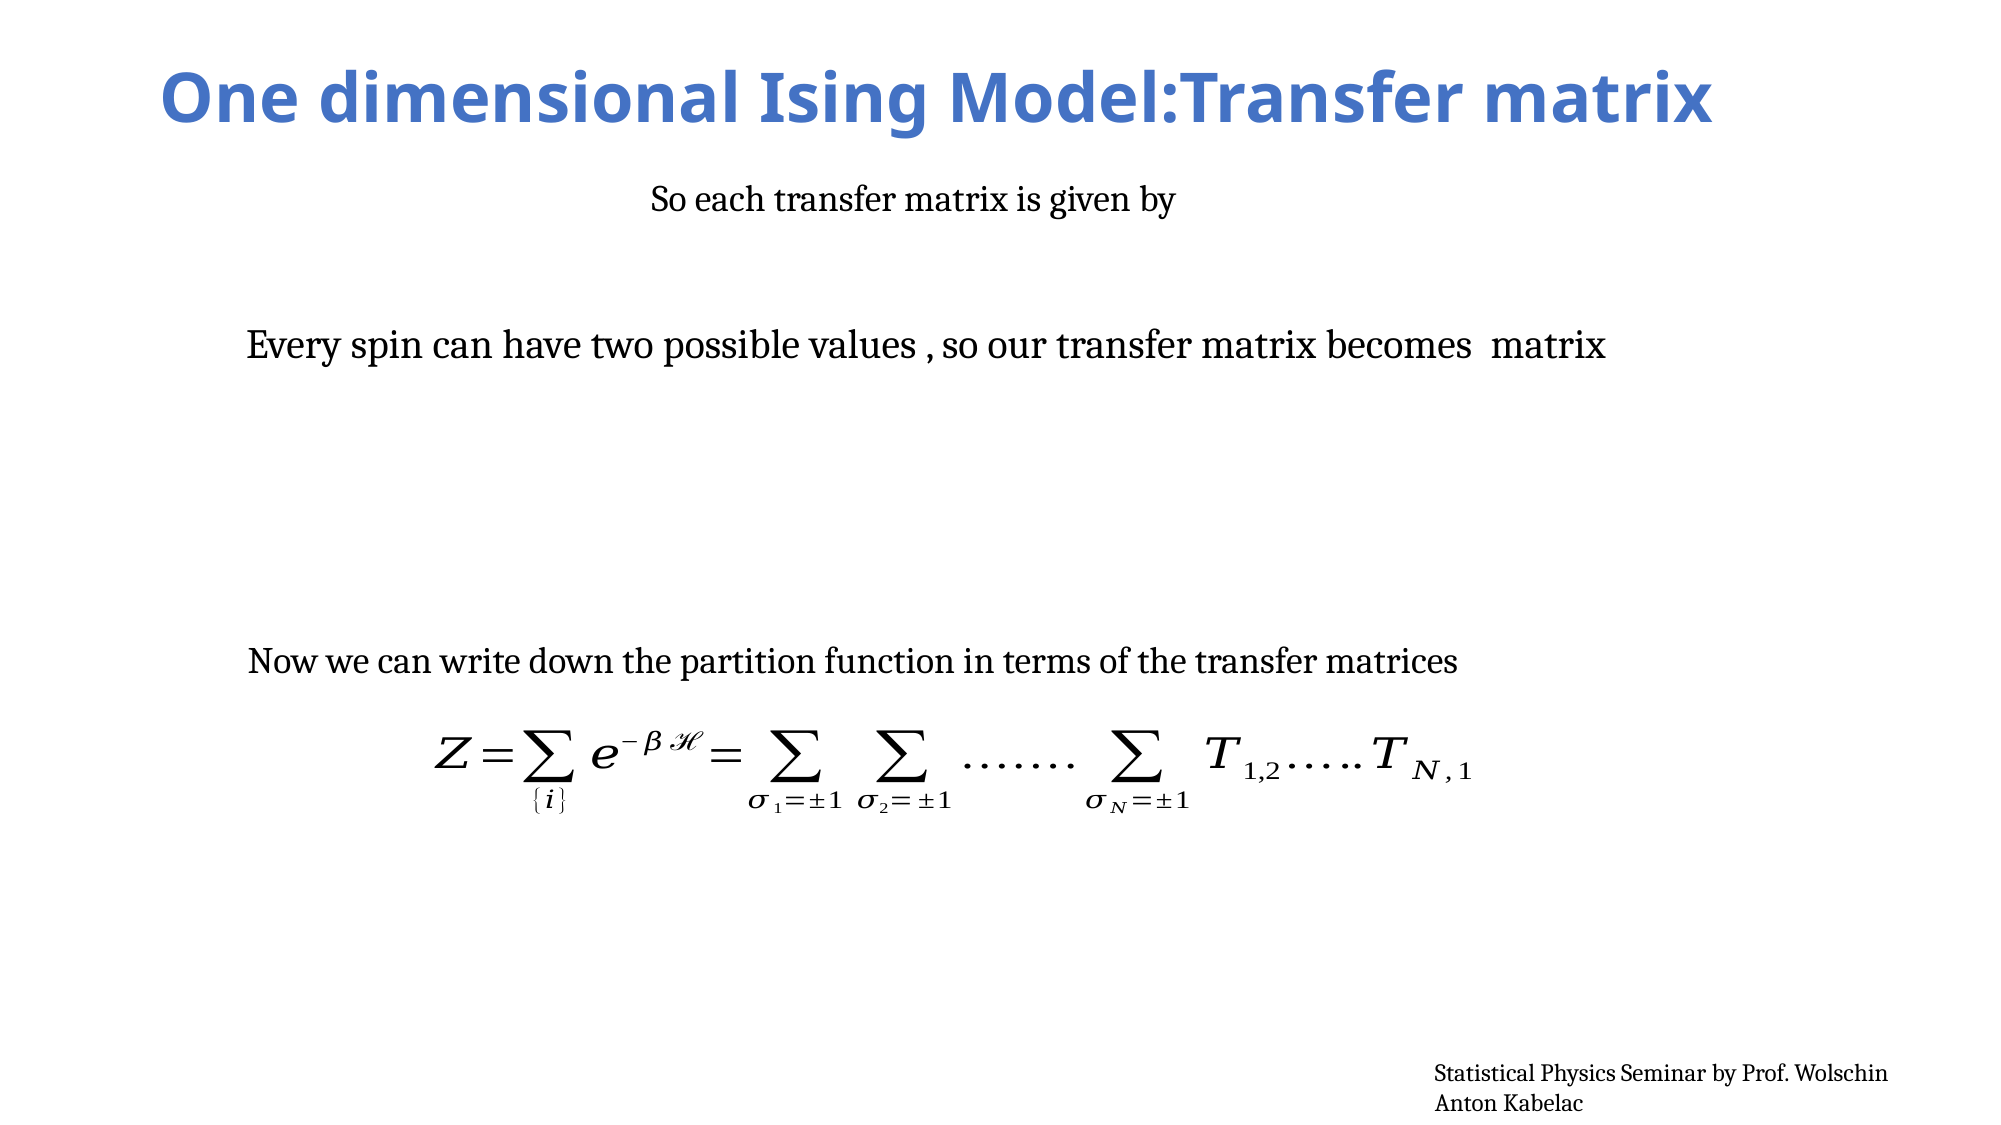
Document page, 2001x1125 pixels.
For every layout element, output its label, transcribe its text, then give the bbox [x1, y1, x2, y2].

text_box One dimensional Ising Model:Transfer matrix [144, 52, 1796, 149]
text_box Statistical Physics Seminar by Prof. Wolschin Anton Kabelac [1419, 1049, 1952, 1124]
text_box Now we can write down the partition function in terms of the transfer matrices [232, 628, 1796, 688]
